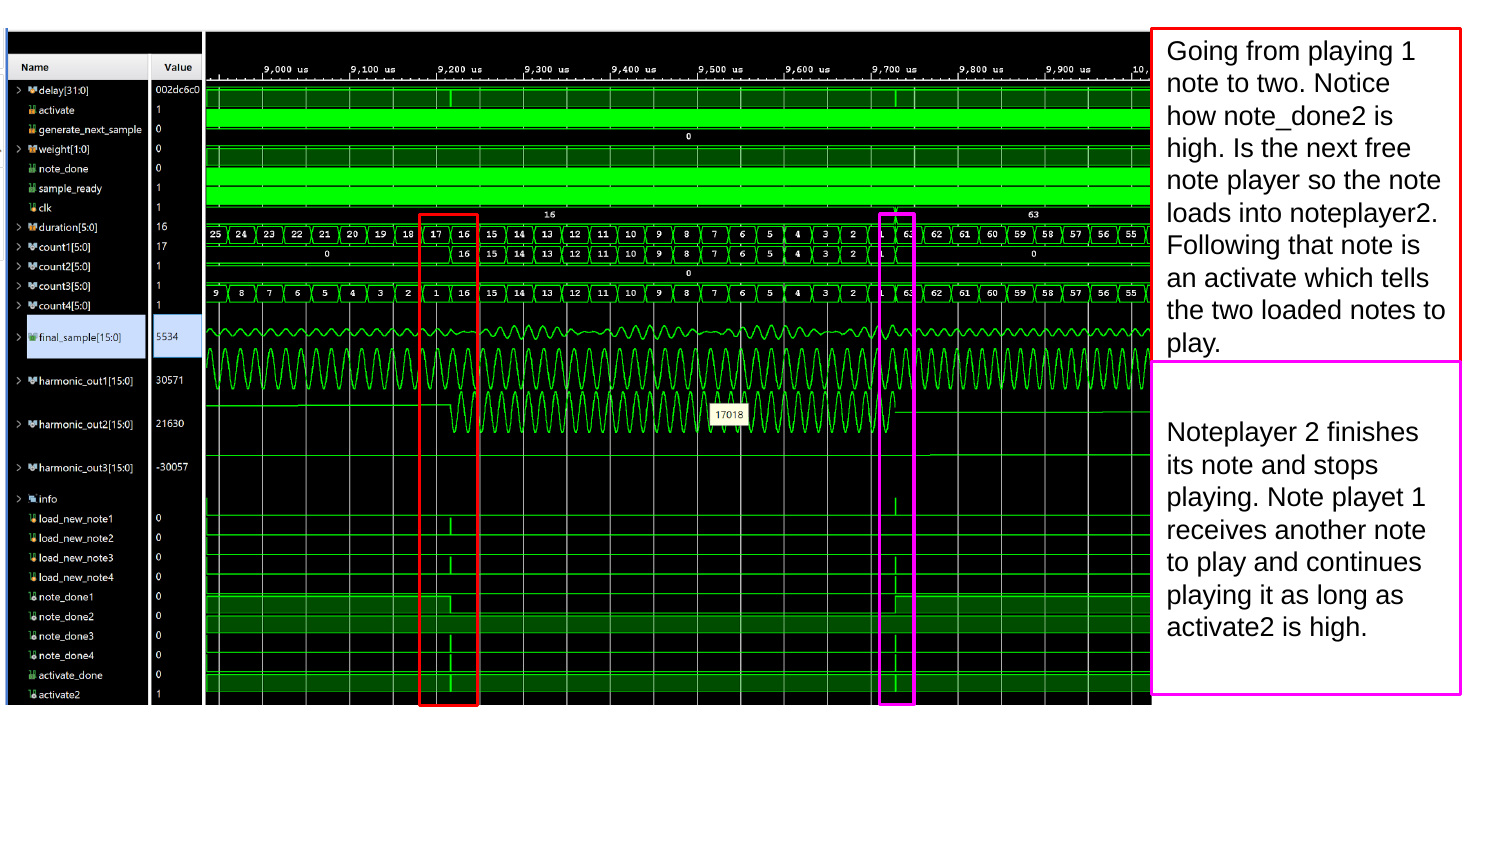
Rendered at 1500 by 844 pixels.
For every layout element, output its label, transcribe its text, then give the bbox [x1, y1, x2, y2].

text_box Going from playing 1 note to two. Notice how note_done2 is high. Is the next free note player so the note loads into noteplayer2. Following that note is an activate which tells the two loaded notes to play. [1152, 28, 1461, 361]
picture [0, 28, 1152, 705]
text_box Noteplayer 2 finishes its note and stops playing. Note playet 1 receives another note to play and continues playing it as long as activate2 is high. [1155, 361, 1461, 695]
